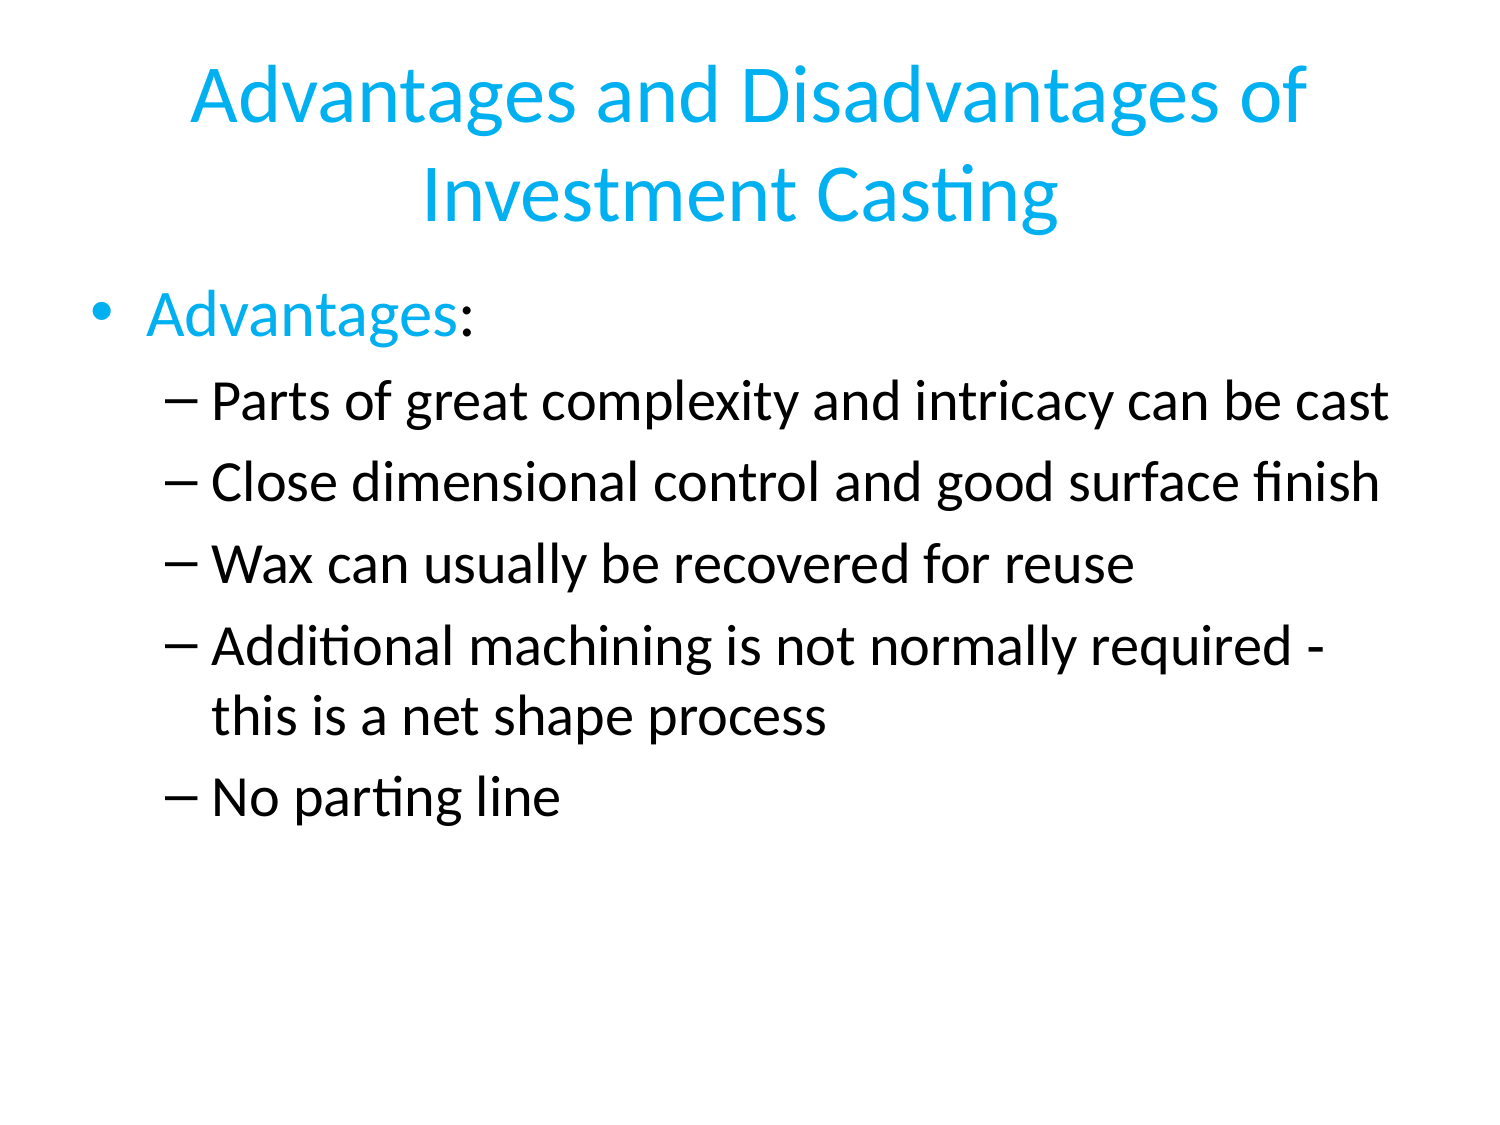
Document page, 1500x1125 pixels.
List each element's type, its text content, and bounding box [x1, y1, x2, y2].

list Advantages: Parts of great complexity and intricacy can be cast Close dimensional control and good surface finish Wax can usually be recovered for reuse Additional machining is not normally required ‑ this is a net shape process No parting line [75, 262, 1425, 1005]
title Advantages and Disadvantages of Investment Casting [75, 45, 1425, 233]
